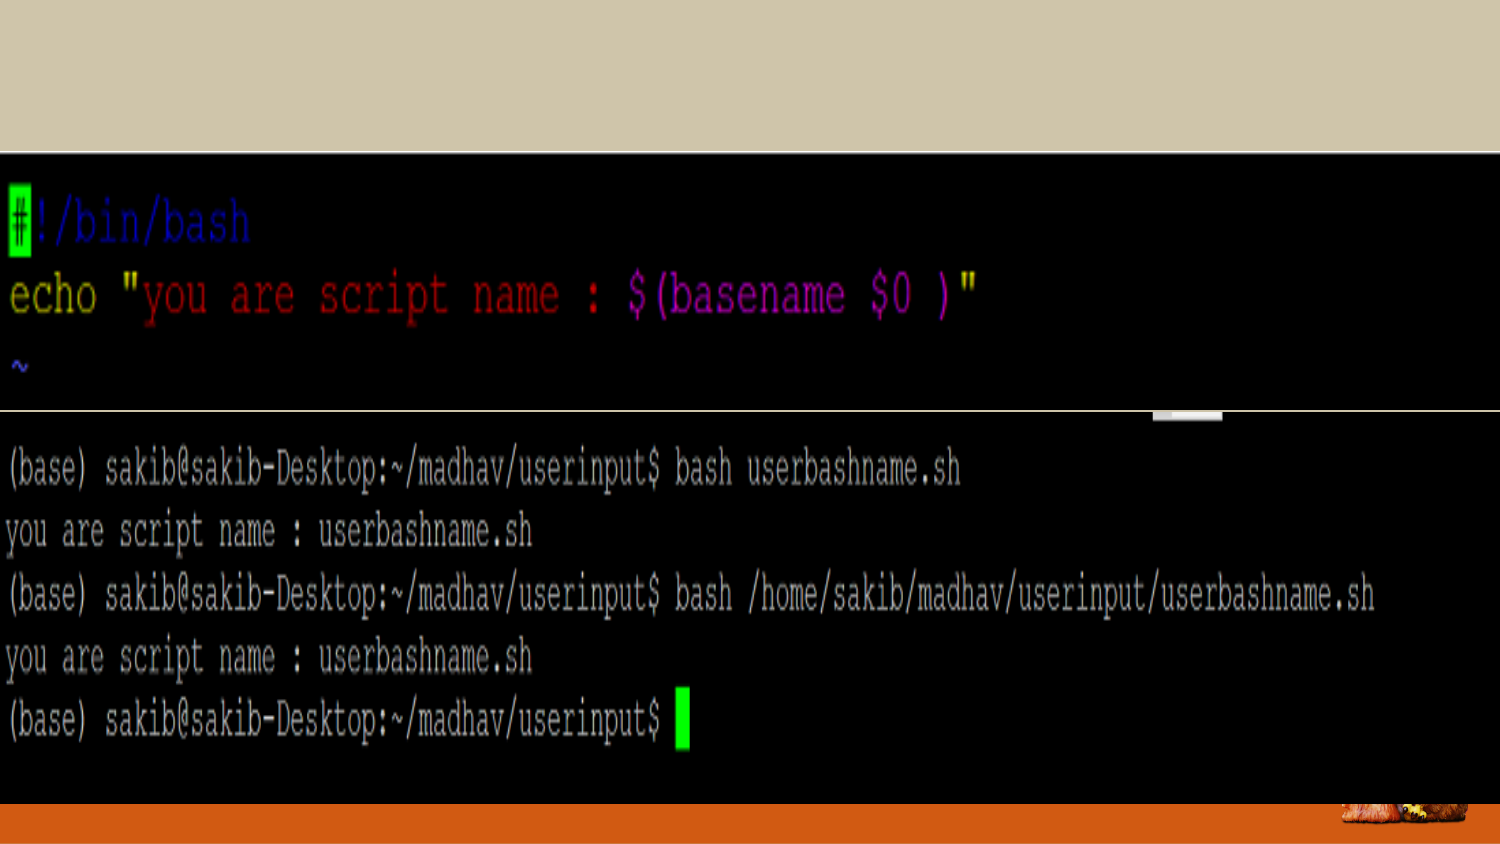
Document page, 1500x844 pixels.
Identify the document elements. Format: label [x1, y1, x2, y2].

picture [0, 412, 1500, 826]
list [0, 0, 1500, 151]
picture [0, 151, 1500, 410]
